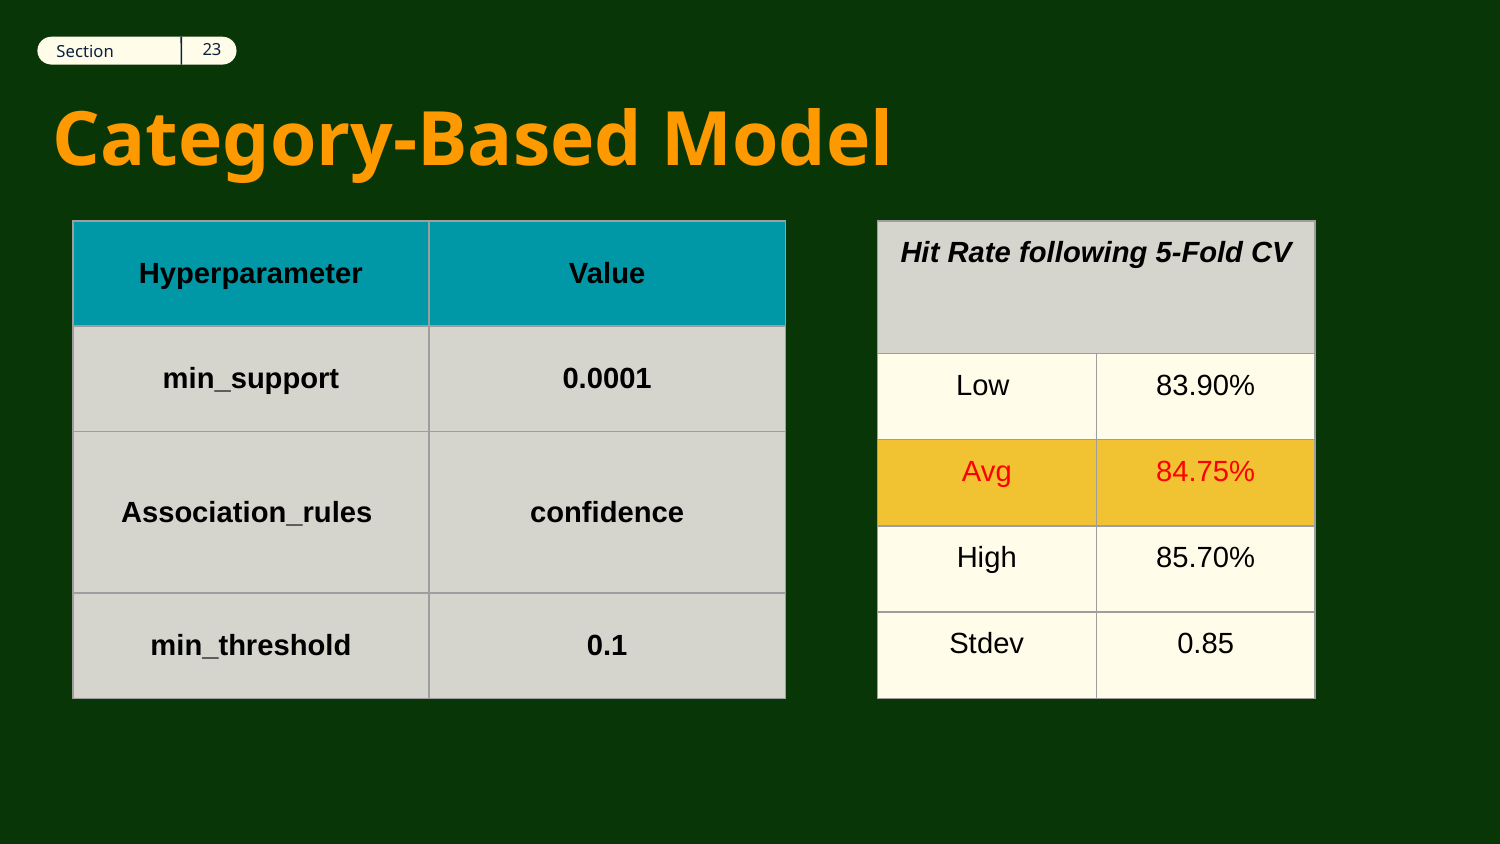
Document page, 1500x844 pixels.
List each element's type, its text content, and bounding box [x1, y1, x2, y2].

table_cell Stdev [878, 613, 1096, 698]
table_cell 84.75% [1097, 440, 1314, 525]
table_cell 0.0001 [430, 327, 785, 431]
table_header Hit Rate following 5-Fold CV [878, 222, 1314, 353]
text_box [37, 36, 237, 65]
table_cell 0.85 [1097, 613, 1314, 698]
table_cell 0.1 [430, 594, 785, 698]
table_cell min_support [74, 327, 428, 431]
table_cell Low [878, 354, 1096, 439]
table_cell confidence [430, 432, 785, 592]
table_header Hyperparameter [74, 222, 428, 325]
table_cell Association_rules [74, 432, 428, 592]
table_cell High [878, 527, 1096, 611]
title Category-Based Model [37, 75, 975, 246]
table_cell Avg [878, 440, 1096, 525]
table_cell 83.90% [1097, 354, 1314, 439]
table_cell min_threshold [74, 594, 428, 698]
table_cell 85.70% [1097, 527, 1314, 611]
table_header Value [430, 222, 785, 325]
